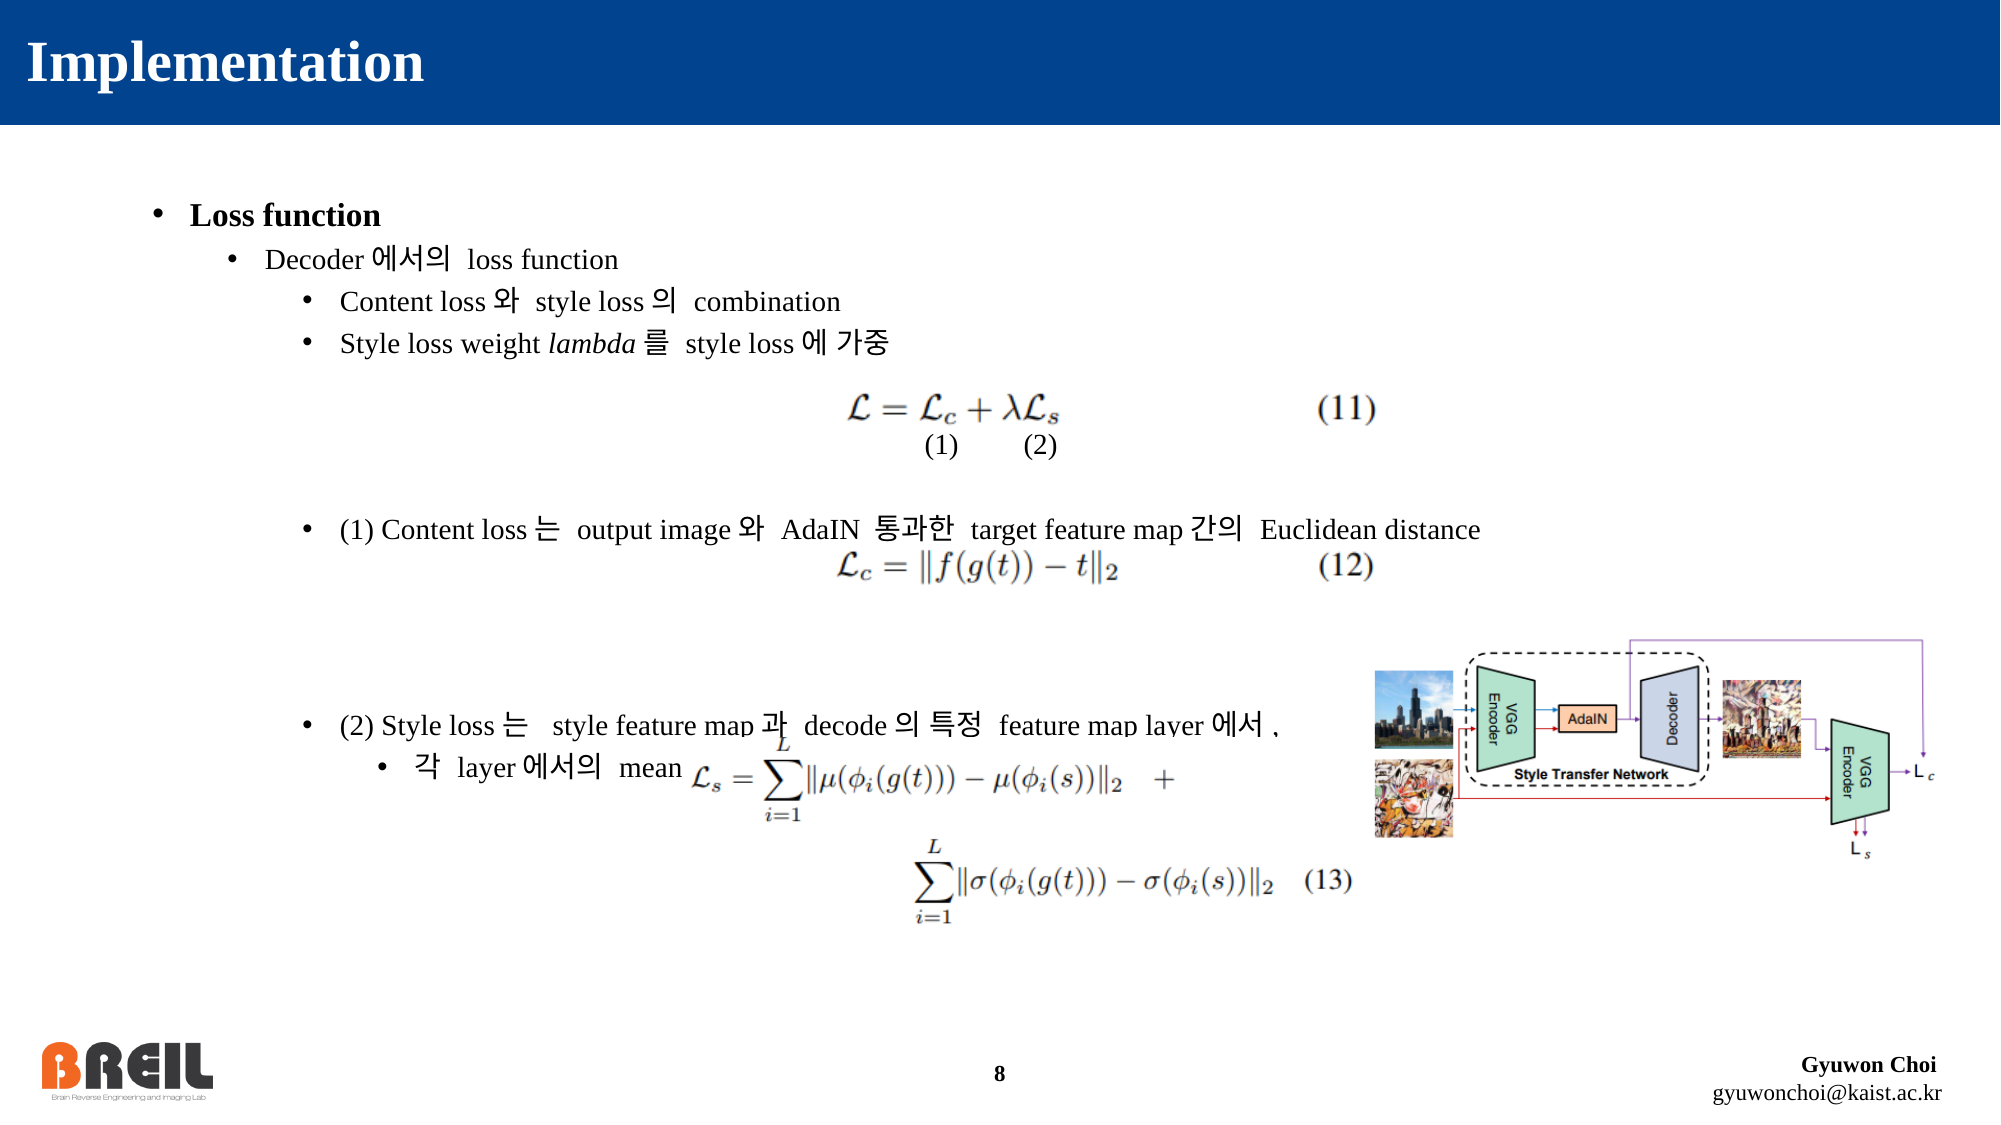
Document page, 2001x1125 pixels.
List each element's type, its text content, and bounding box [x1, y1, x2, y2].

picture [42, 1042, 213, 1101]
list Loss function Decoder에서의 loss function Content loss와 style loss의 combination Style loss weight lambda를 style loss에 가중 (1) Content loss는 output image와 AdaIN 통과한 target feature map간의 Euclidean distance (2) Style loss는 style feature map과 decode의 특정 feature map layer에서, 각 layer에서의 mean과 variance에 대한 Euclidean distance 合의 combination [137, 190, 1863, 935]
text_box (1) [909, 429, 974, 468]
title Implementation [0, 0, 2000, 125]
picture [618, 546, 1387, 592]
picture [684, 632, 1963, 935]
picture [736, 380, 1381, 429]
text_box (2) [1008, 429, 1073, 468]
